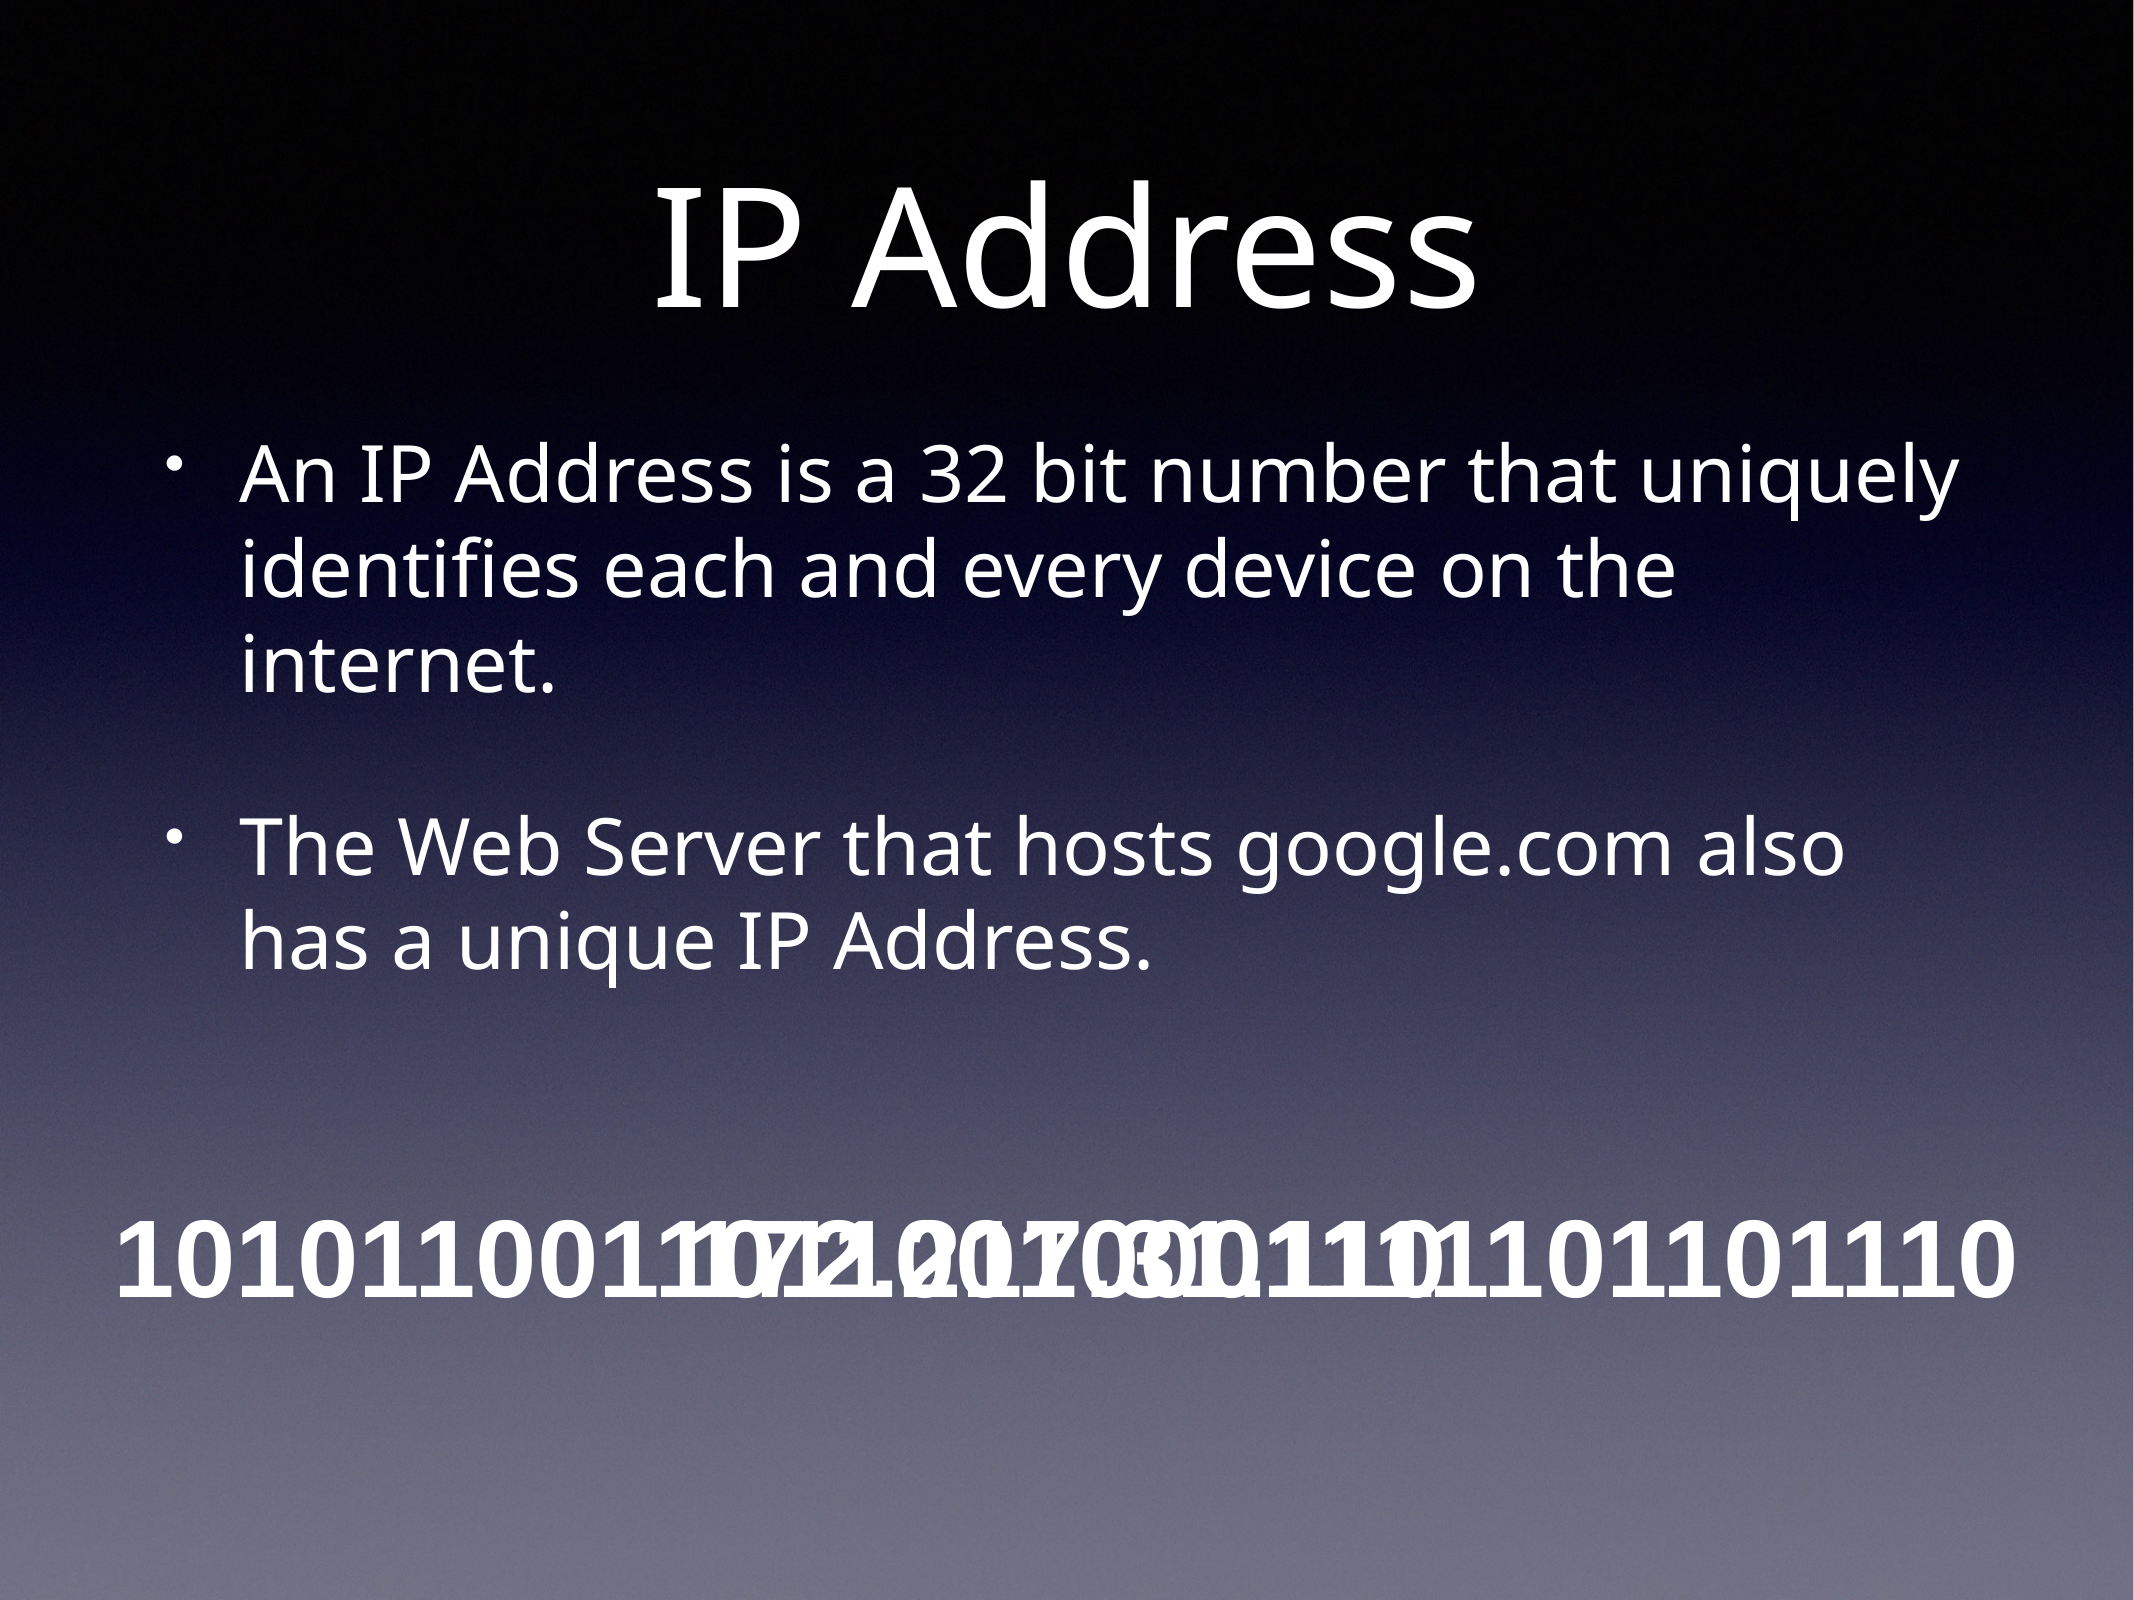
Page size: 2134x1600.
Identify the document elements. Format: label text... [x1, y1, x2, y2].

list An IP Address is a 32 bit number that uniquely identifies each and every device on the internet. The Web Server that hosts google.com also has a unique IP Address. [155, 424, 1978, 985]
text_box 10101100110110010001111101101110 [104, 1178, 2029, 1328]
picture [0, 0, 2134, 1600]
title IP Address [155, 66, 1978, 416]
